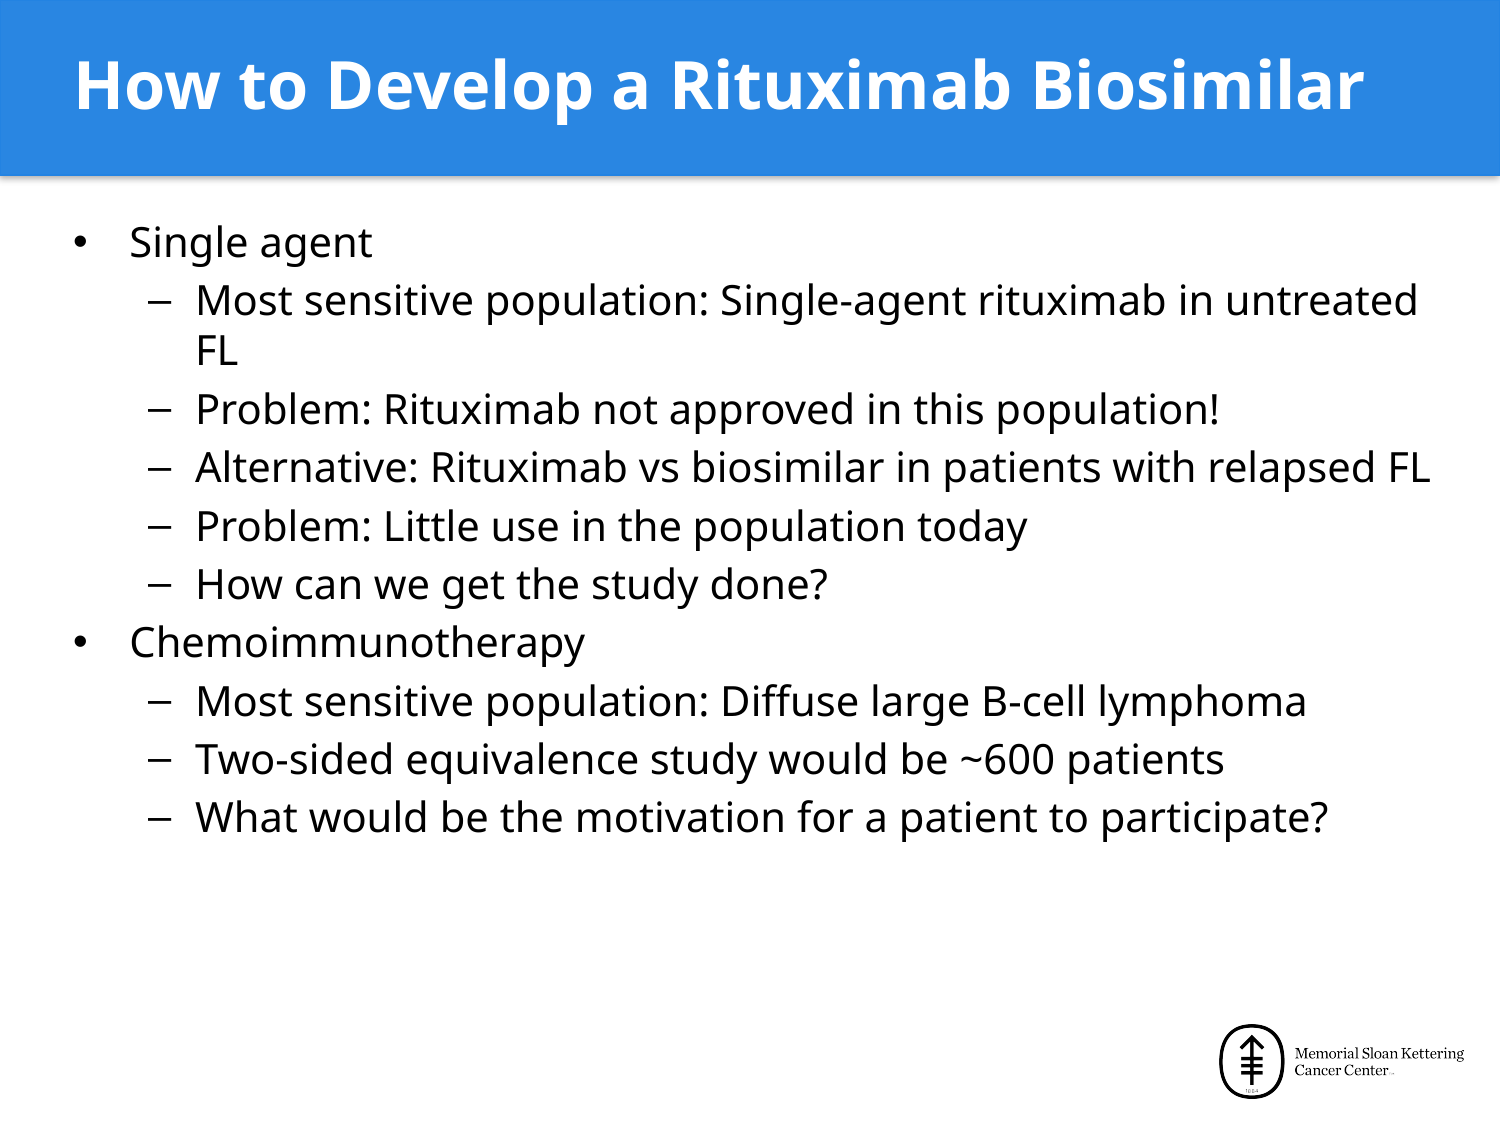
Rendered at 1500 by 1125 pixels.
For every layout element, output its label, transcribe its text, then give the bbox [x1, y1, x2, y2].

picture [1218, 1023, 1465, 1100]
title How to Develop a Rituximab Biosimilar [58, 26, 1460, 139]
list Single agent Most sensitive population: Single-agent rituximab in untreated FL Problem: Rituximab not approved in this population! Alternative: Rituximab vs biosimilar in patients with relapsed FL Problem: Little use in the population today How can we get the study done? Chemoimmunotherapy Most sensitive population: Diffuse large B-cell lymphoma Two-sided equivalence study would be ~600 patients What would be the motivation for a patient to participate? [58, 208, 1460, 1011]
